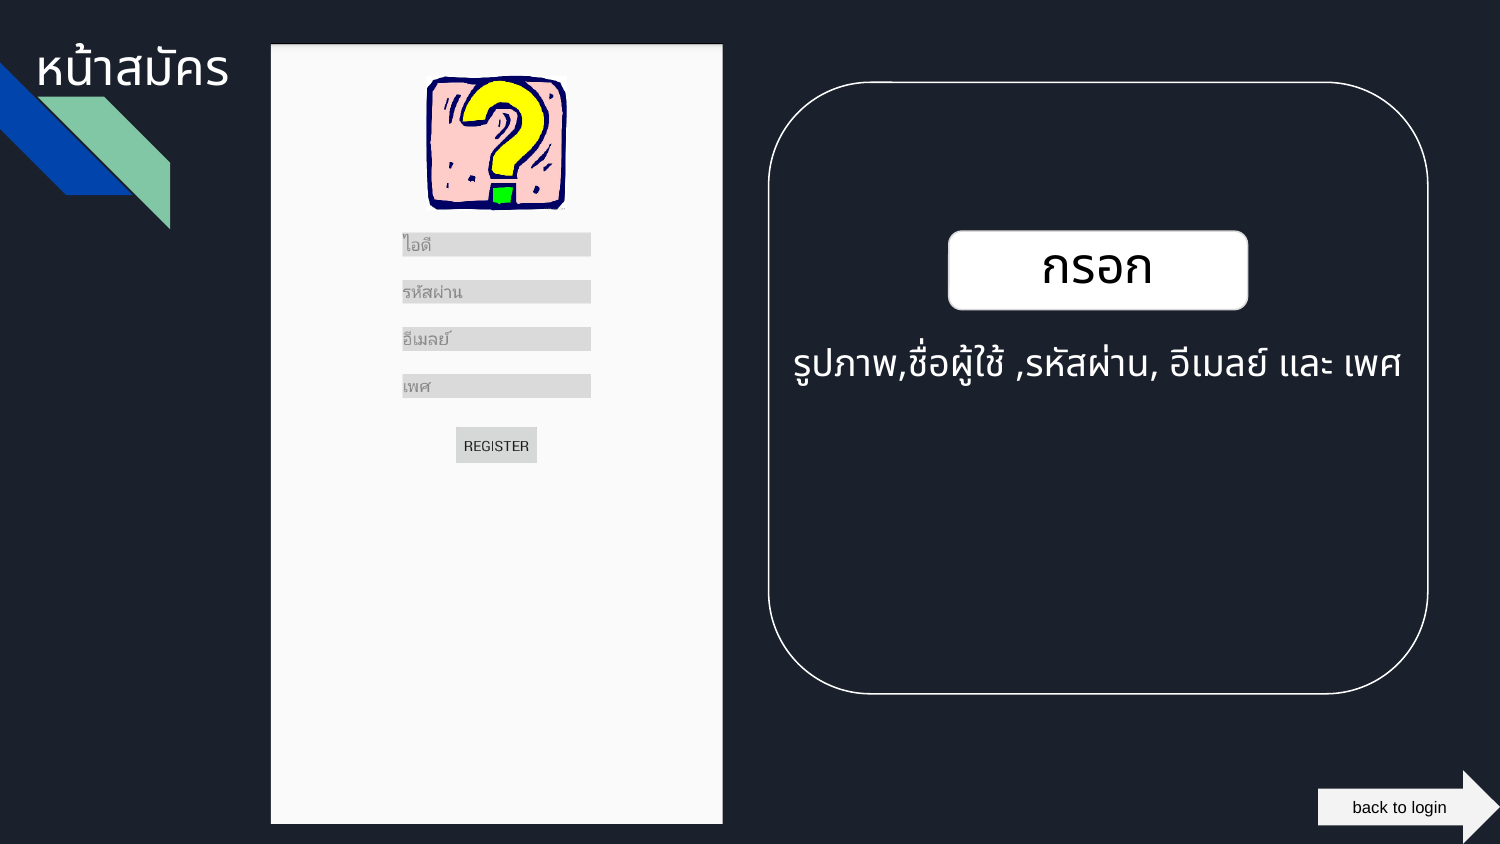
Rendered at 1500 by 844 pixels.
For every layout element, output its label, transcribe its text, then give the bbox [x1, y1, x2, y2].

text_box กรอก รูปภาพ,ชื่อผู้ใช้ ,รหัสผ่าน, อีเมลย์ และ เพศ [728, 218, 1474, 781]
text_box [768, 82, 1428, 694]
text_box back to login [1318, 770, 1500, 844]
picture [270, 42, 723, 824]
text_box หน้าสมัคร [20, 20, 817, 156]
